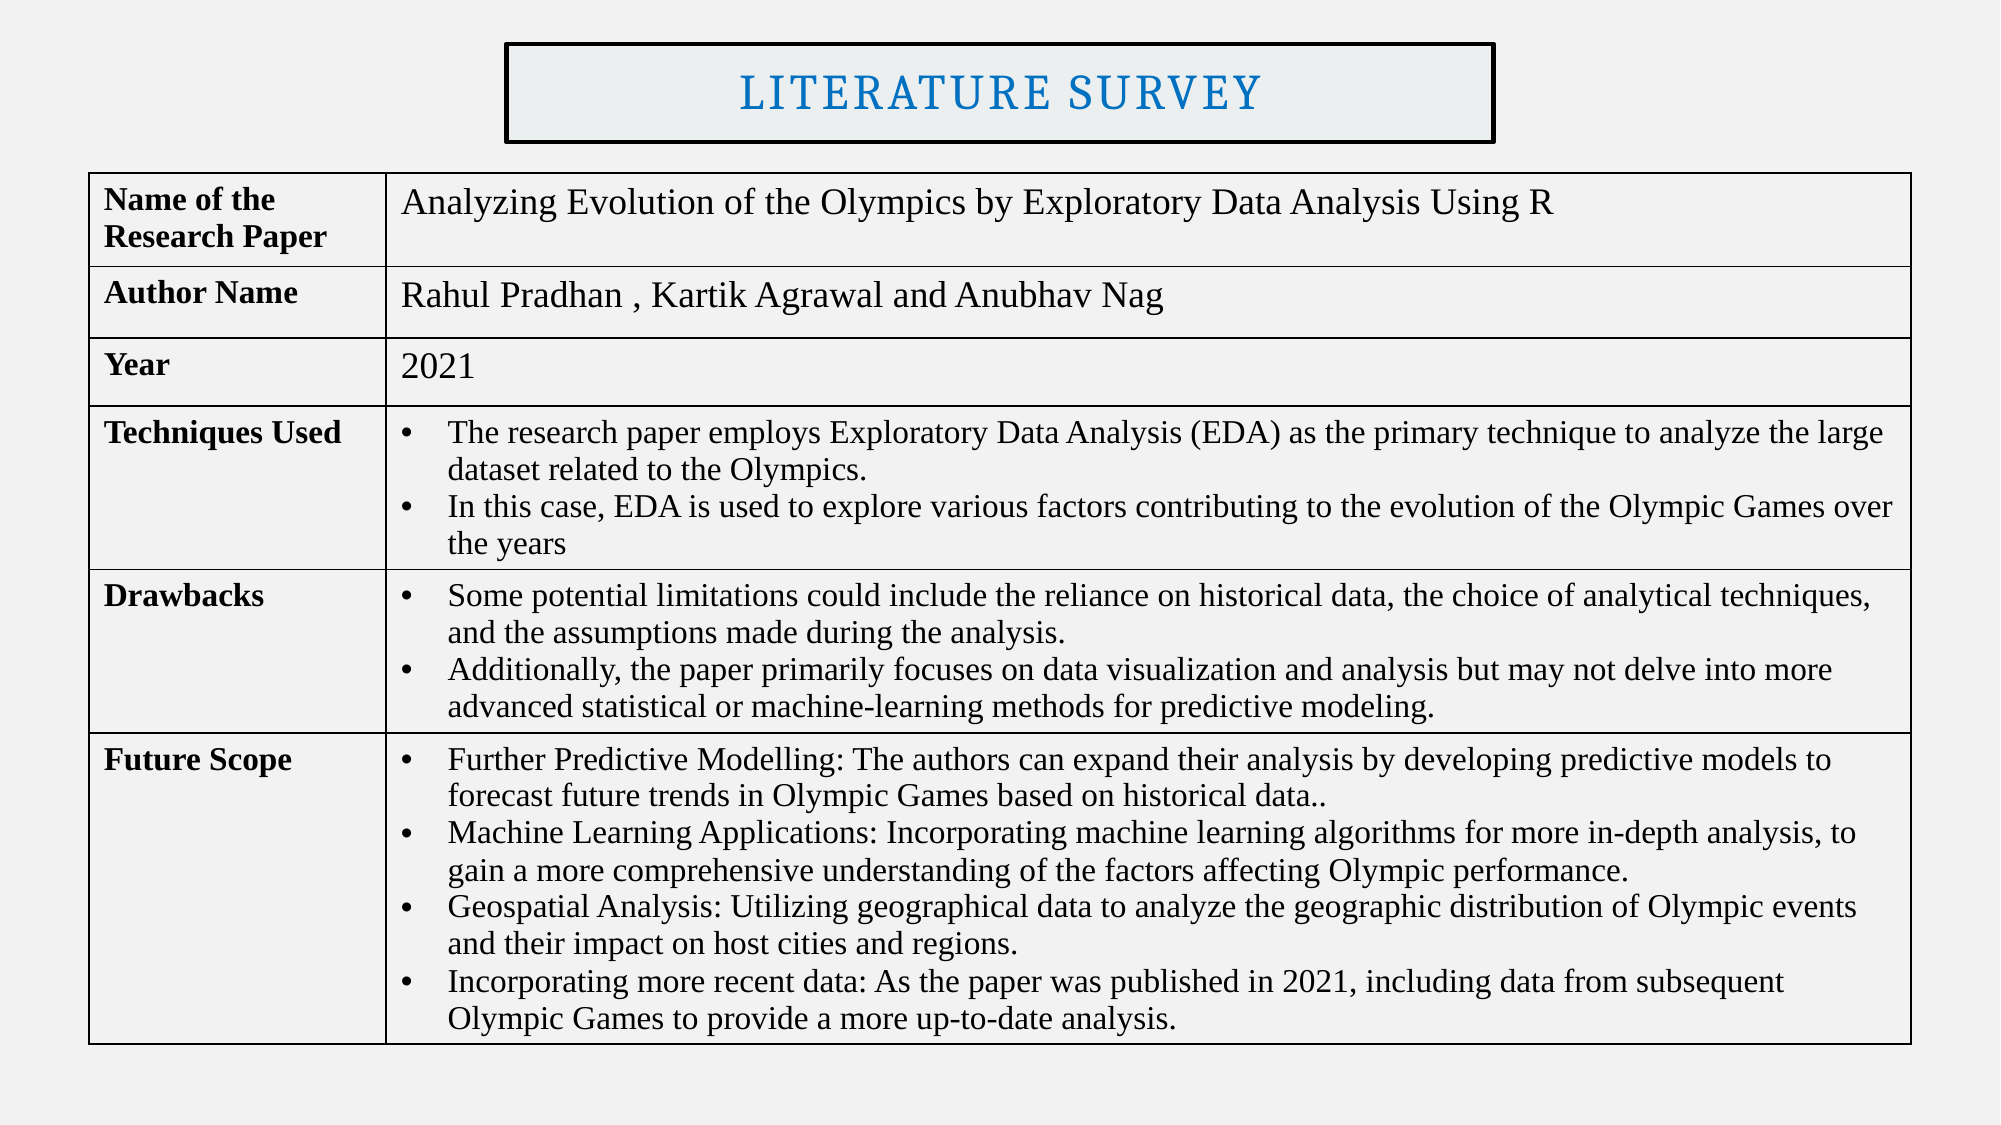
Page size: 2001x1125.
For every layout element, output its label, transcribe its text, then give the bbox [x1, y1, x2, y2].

table_cell Techniques Used [90, 407, 385, 569]
table_cell Future Scope [90, 734, 385, 1043]
table_header Name of the Research Paper [90, 174, 385, 266]
table_cell Year [90, 339, 385, 405]
table_header Analyzing Evolution of the Olympics by Exploratory Data Analysis Using R [387, 174, 1910, 266]
table_cell Author Name [90, 267, 385, 337]
table_cell 2021 [387, 339, 1910, 405]
table_cell The research paper employs Exploratory Data Analysis (EDA) as the primary technique to analyze the large dataset related to the Olympics. In this case, EDA is used to explore various factors contributing to the evolution of the Olympic Games over the years [387, 407, 1910, 569]
title Literature survey [504, 41, 1496, 145]
table_cell Rahul Pradhan , Kartik Agrawal and Anubhav Nag [387, 267, 1910, 337]
table_cell Further Predictive Modelling: The authors can expand their analysis by developing predictive models to forecast future trends in Olympic Games based on historical data.. Machine Learning Applications: Incorporating machine learning algorithms for more in-depth analysis, to gain a more comprehensive understanding of the factors affecting Olympic performance. Geospatial Analysis: Utilizing geographical data to analyze the geographic distribution of Olympic events and their impact on host cities and regions. Incorporating more recent data: As the paper was published in 2021, including data from subsequent Olympic Games to provide a more up-to-date analysis. [387, 734, 1910, 1043]
table_cell Drawbacks [90, 570, 385, 732]
table_cell Some potential limitations could include the reliance on historical data, the choice of analytical techniques, and the assumptions made during the analysis. Additionally, the paper primarily focuses on data visualization and analysis but may not delve into more advanced statistical or machine-learning methods for predictive modeling. [387, 570, 1910, 732]
